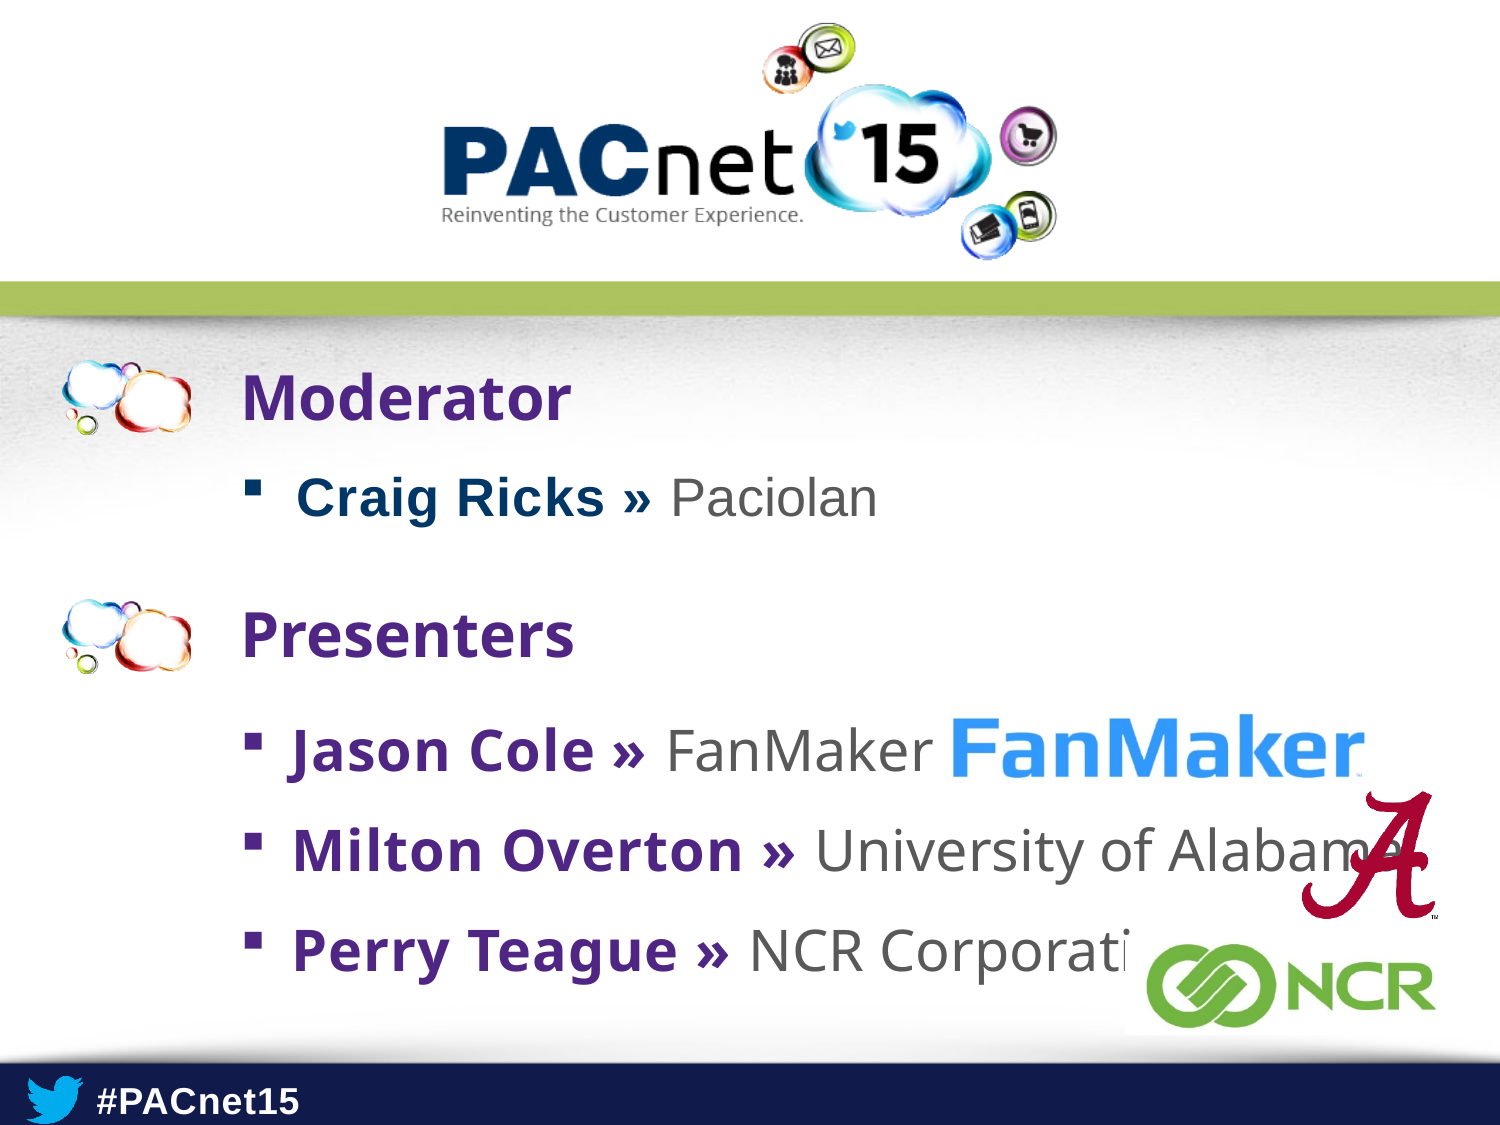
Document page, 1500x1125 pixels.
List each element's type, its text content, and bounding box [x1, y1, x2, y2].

list Jason Cole » FanMaker Milton Overton » University of Alabama Perry Teague » NCR Corporation [225, 687, 1450, 1050]
title Moderator [225, 350, 763, 440]
list Presenters [225, 587, 775, 678]
picture [0, 0, 1500, 1125]
subtitle Craig Ricks » Paciolan [225, 455, 1276, 549]
